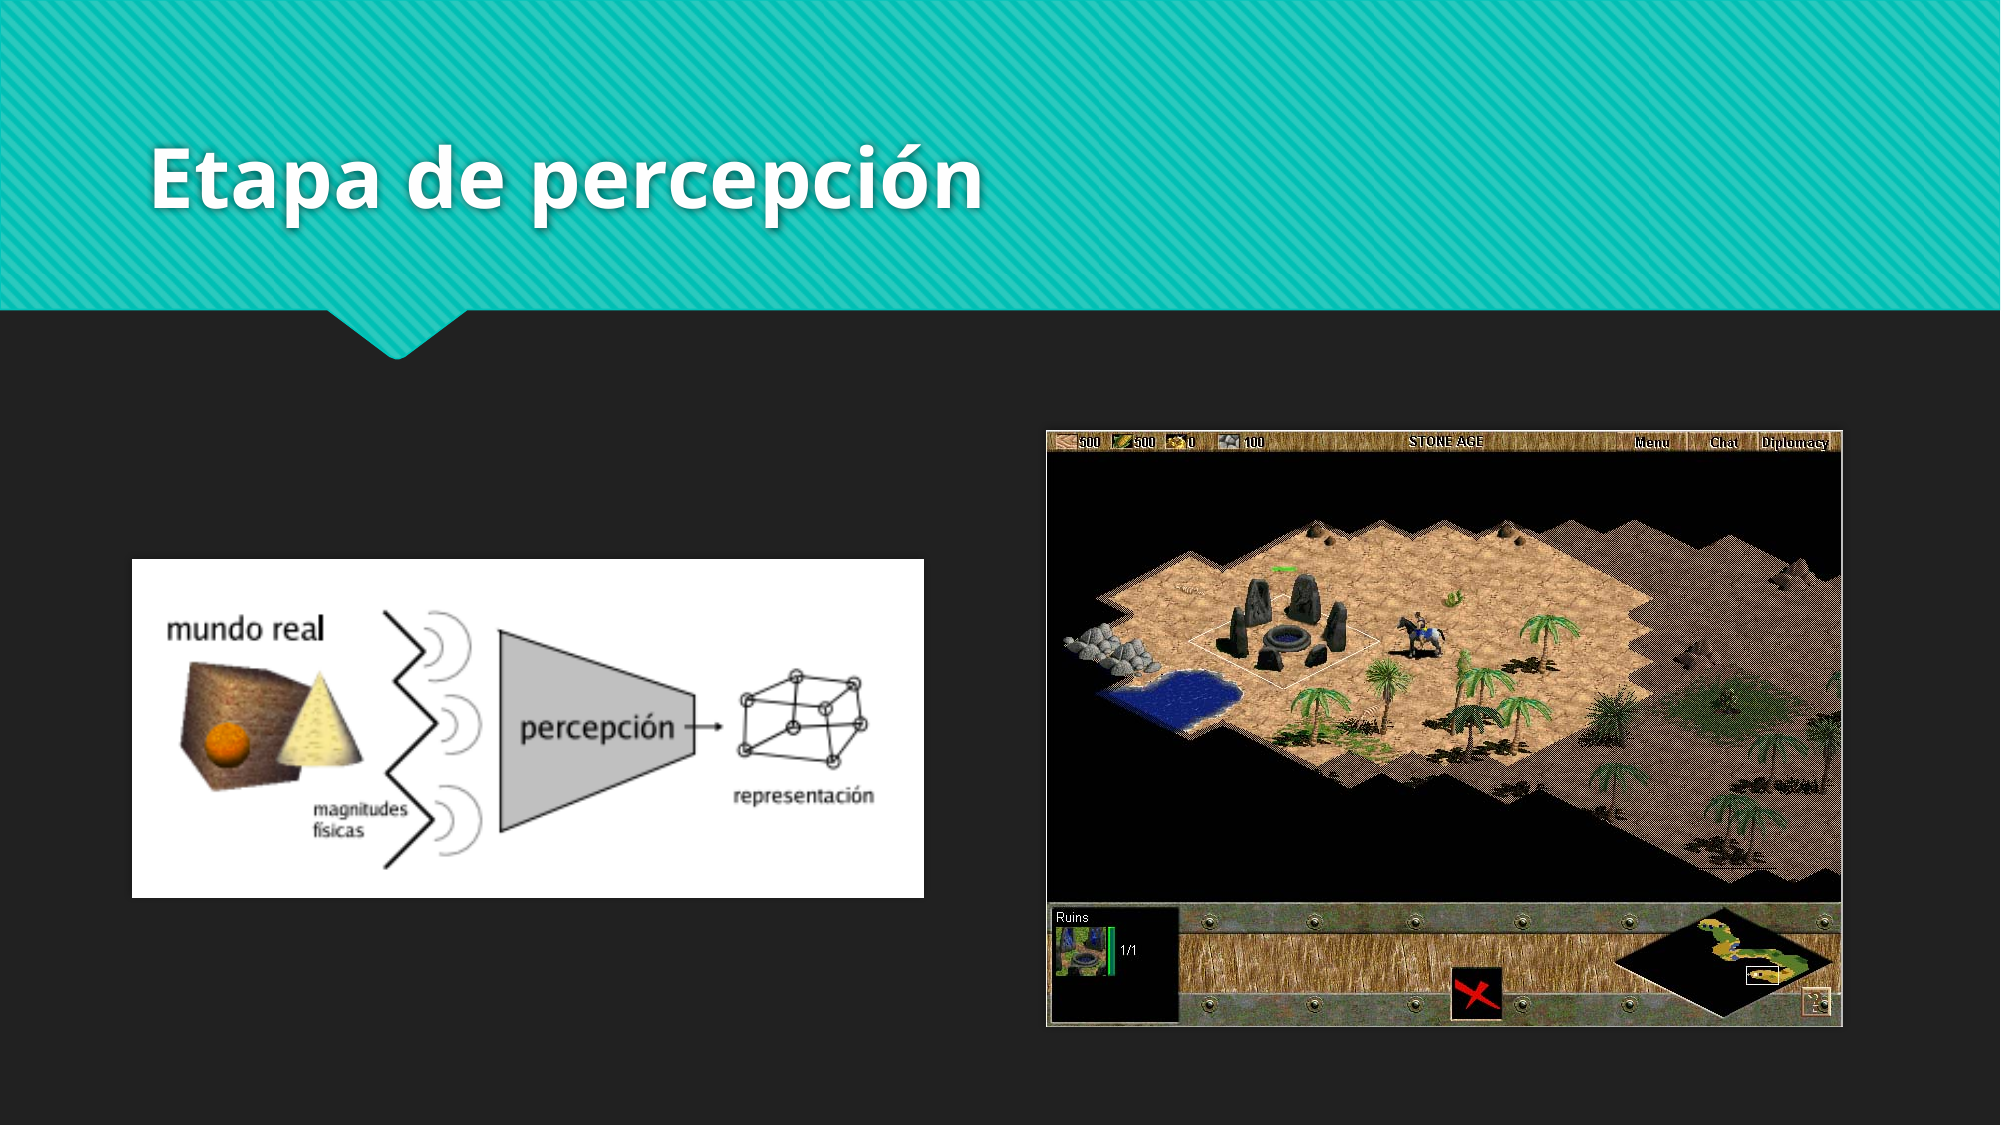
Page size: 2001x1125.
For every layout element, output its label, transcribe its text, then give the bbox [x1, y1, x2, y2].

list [132, 559, 925, 898]
picture [1046, 430, 1843, 1028]
title Etapa de percepción [132, 73, 1868, 233]
